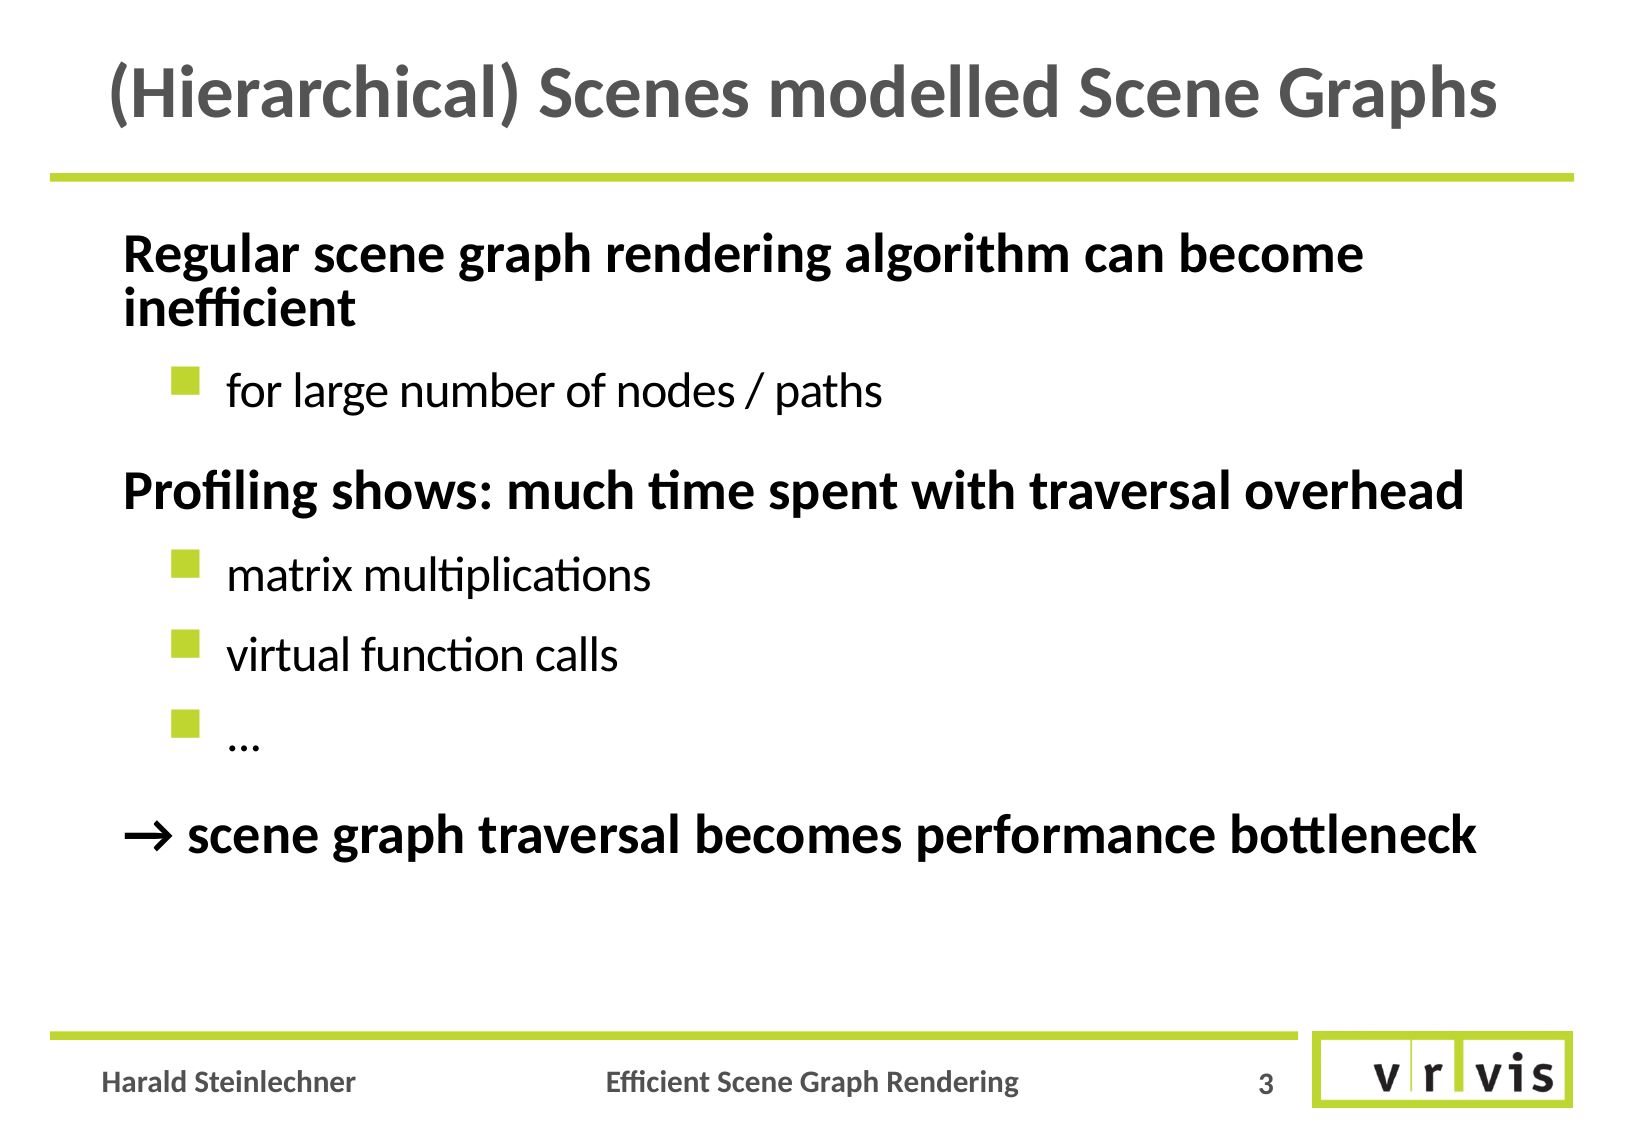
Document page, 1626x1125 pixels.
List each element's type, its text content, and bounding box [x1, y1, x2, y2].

slide_number 3 [1218, 1050, 1286, 1105]
title (Hierarchical) Scenes modelled Scene Graphs [101, 17, 1524, 176]
picture [1312, 1031, 1573, 1108]
text_box Regular scene graph rendering algorithm can become inefficient for large number of nodes / paths Profiling shows: much time spent with traversal overhead matrix multiplications virtual function calls ... → scene graph traversal becomes performance bottleneck [99, 221, 1568, 1024]
